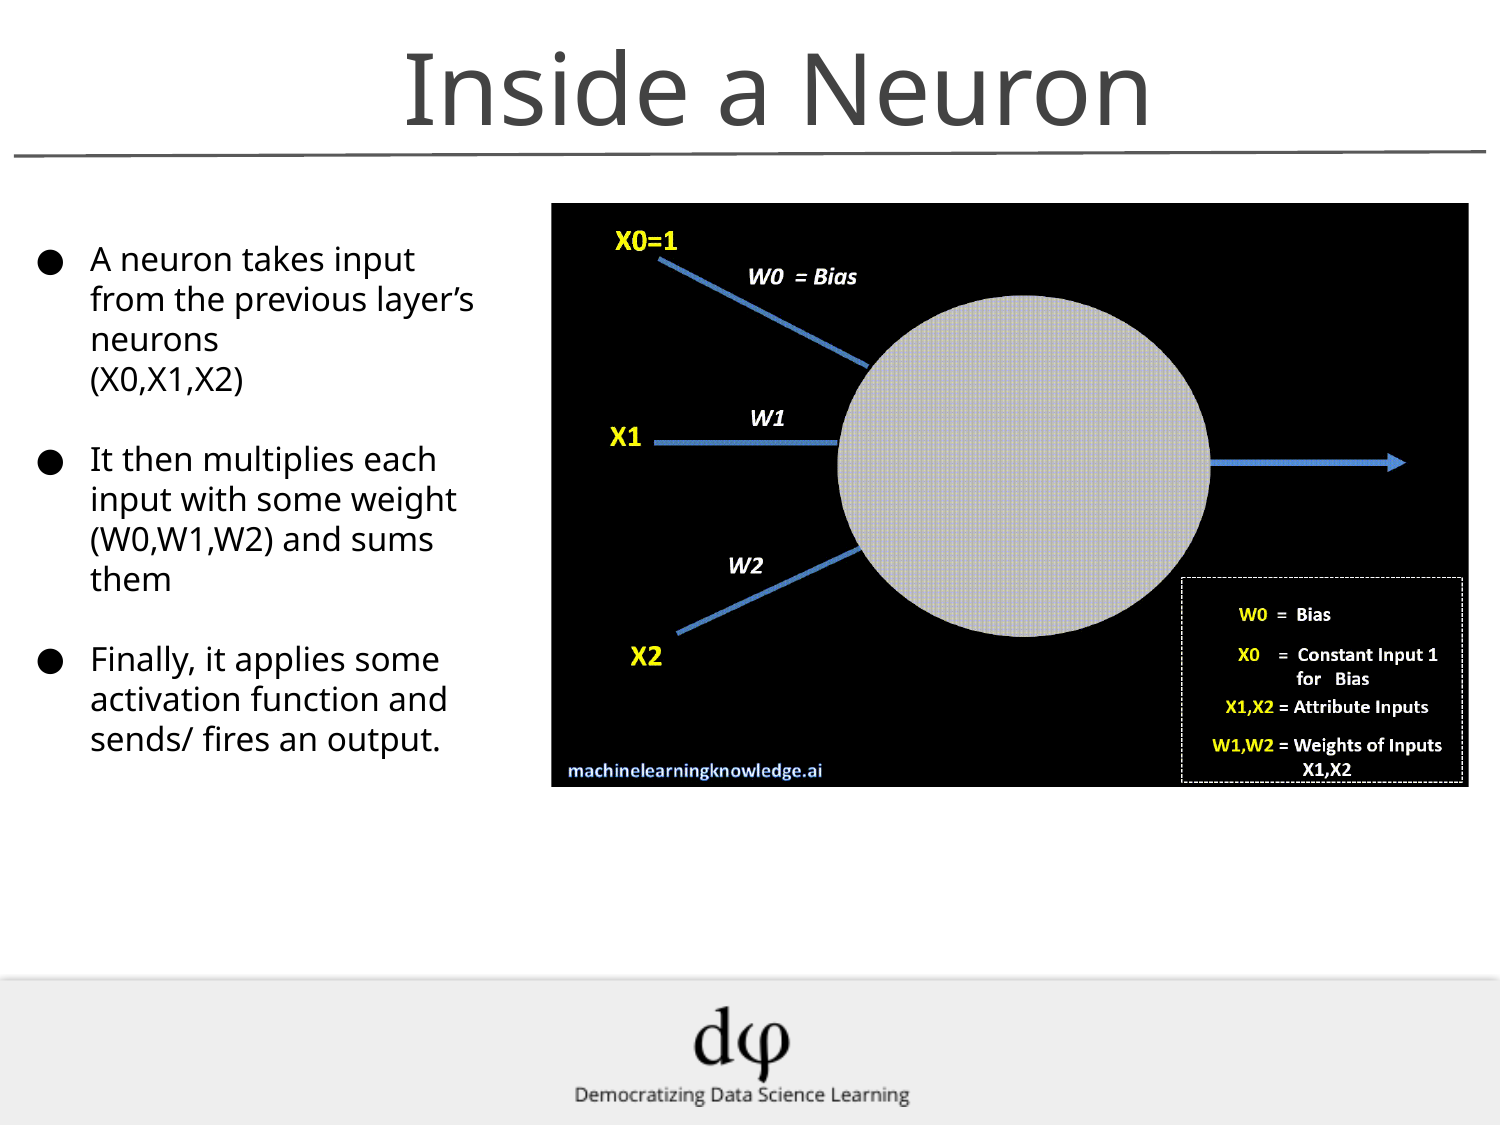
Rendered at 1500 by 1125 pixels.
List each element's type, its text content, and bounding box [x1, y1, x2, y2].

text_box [13, 151, 1487, 157]
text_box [0, 980, 1500, 1125]
text_box A neuron takes input from the previous layer’s neurons (X0,X1,X2) It then multiplies each input with some weight (W0,W1,W2) and sums them Finally, it applies some activation function and sends/ fires an output. [0, 223, 512, 806]
picture [551, 203, 1469, 787]
text_box Inside a Neuron [116, 27, 1442, 150]
